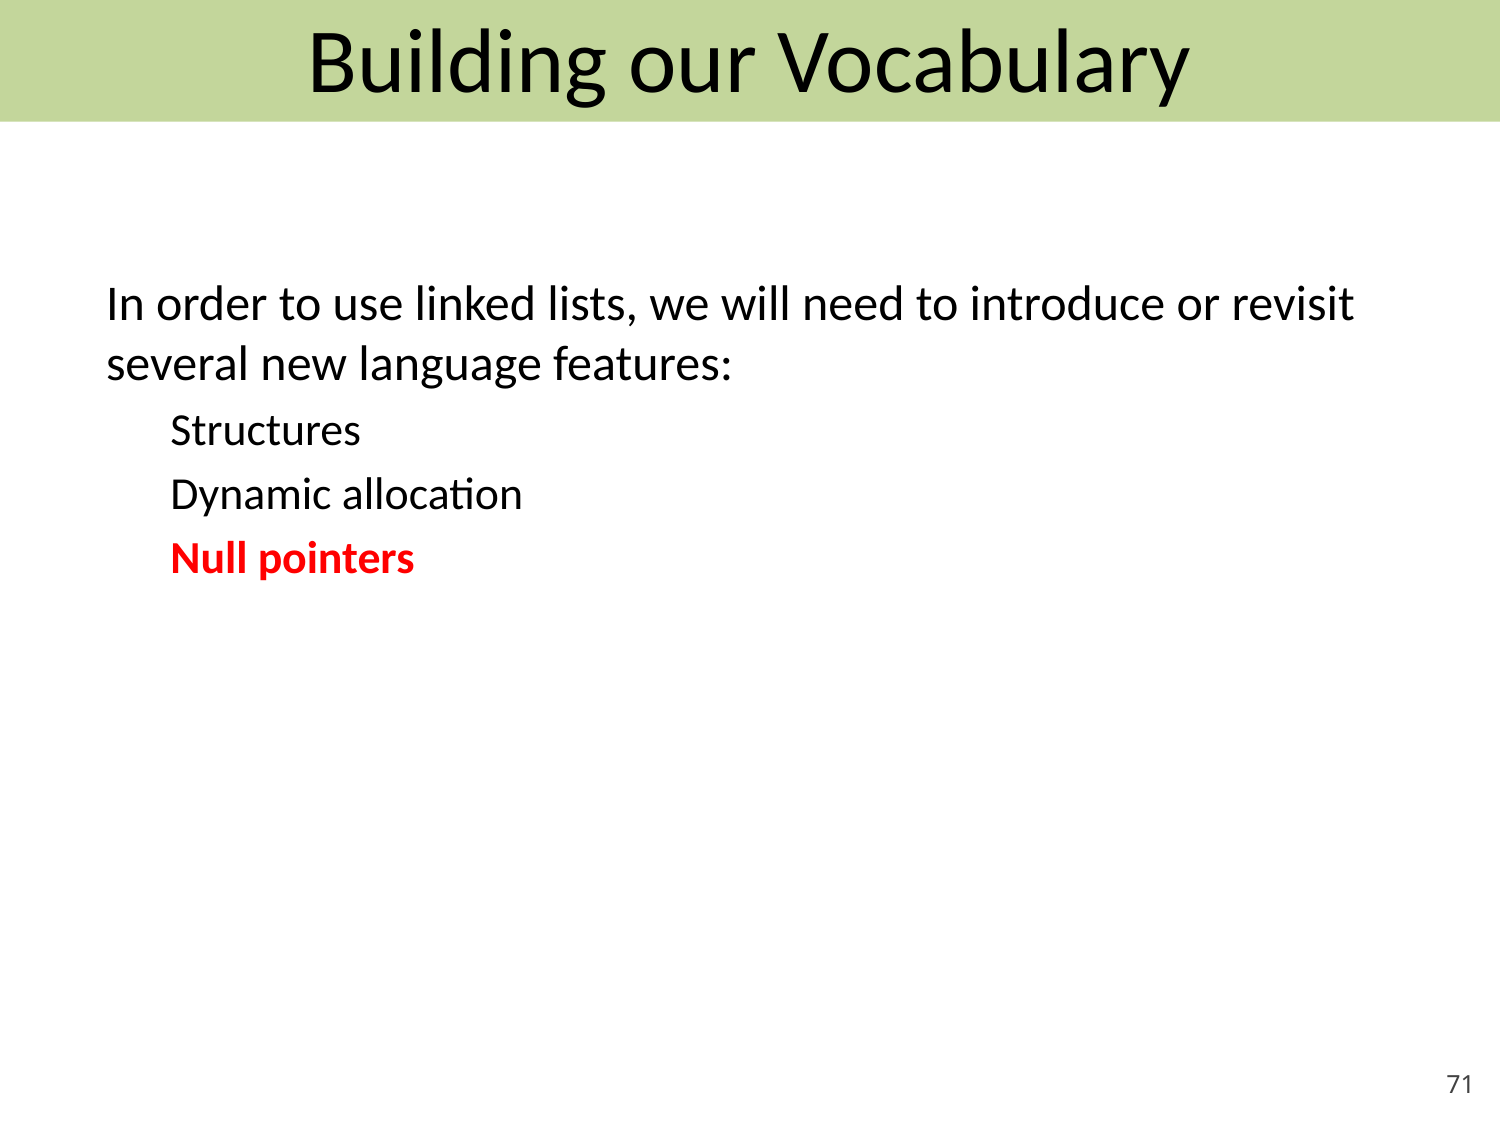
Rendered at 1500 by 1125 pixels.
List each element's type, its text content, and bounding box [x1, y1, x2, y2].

text_box Building our Vocabulary [74, 0, 1425, 113]
list In order to use linked lists, we will need to introduce or revisit several new language features: Structures Dynamic allocation Null pointers [75, 263, 1425, 1006]
